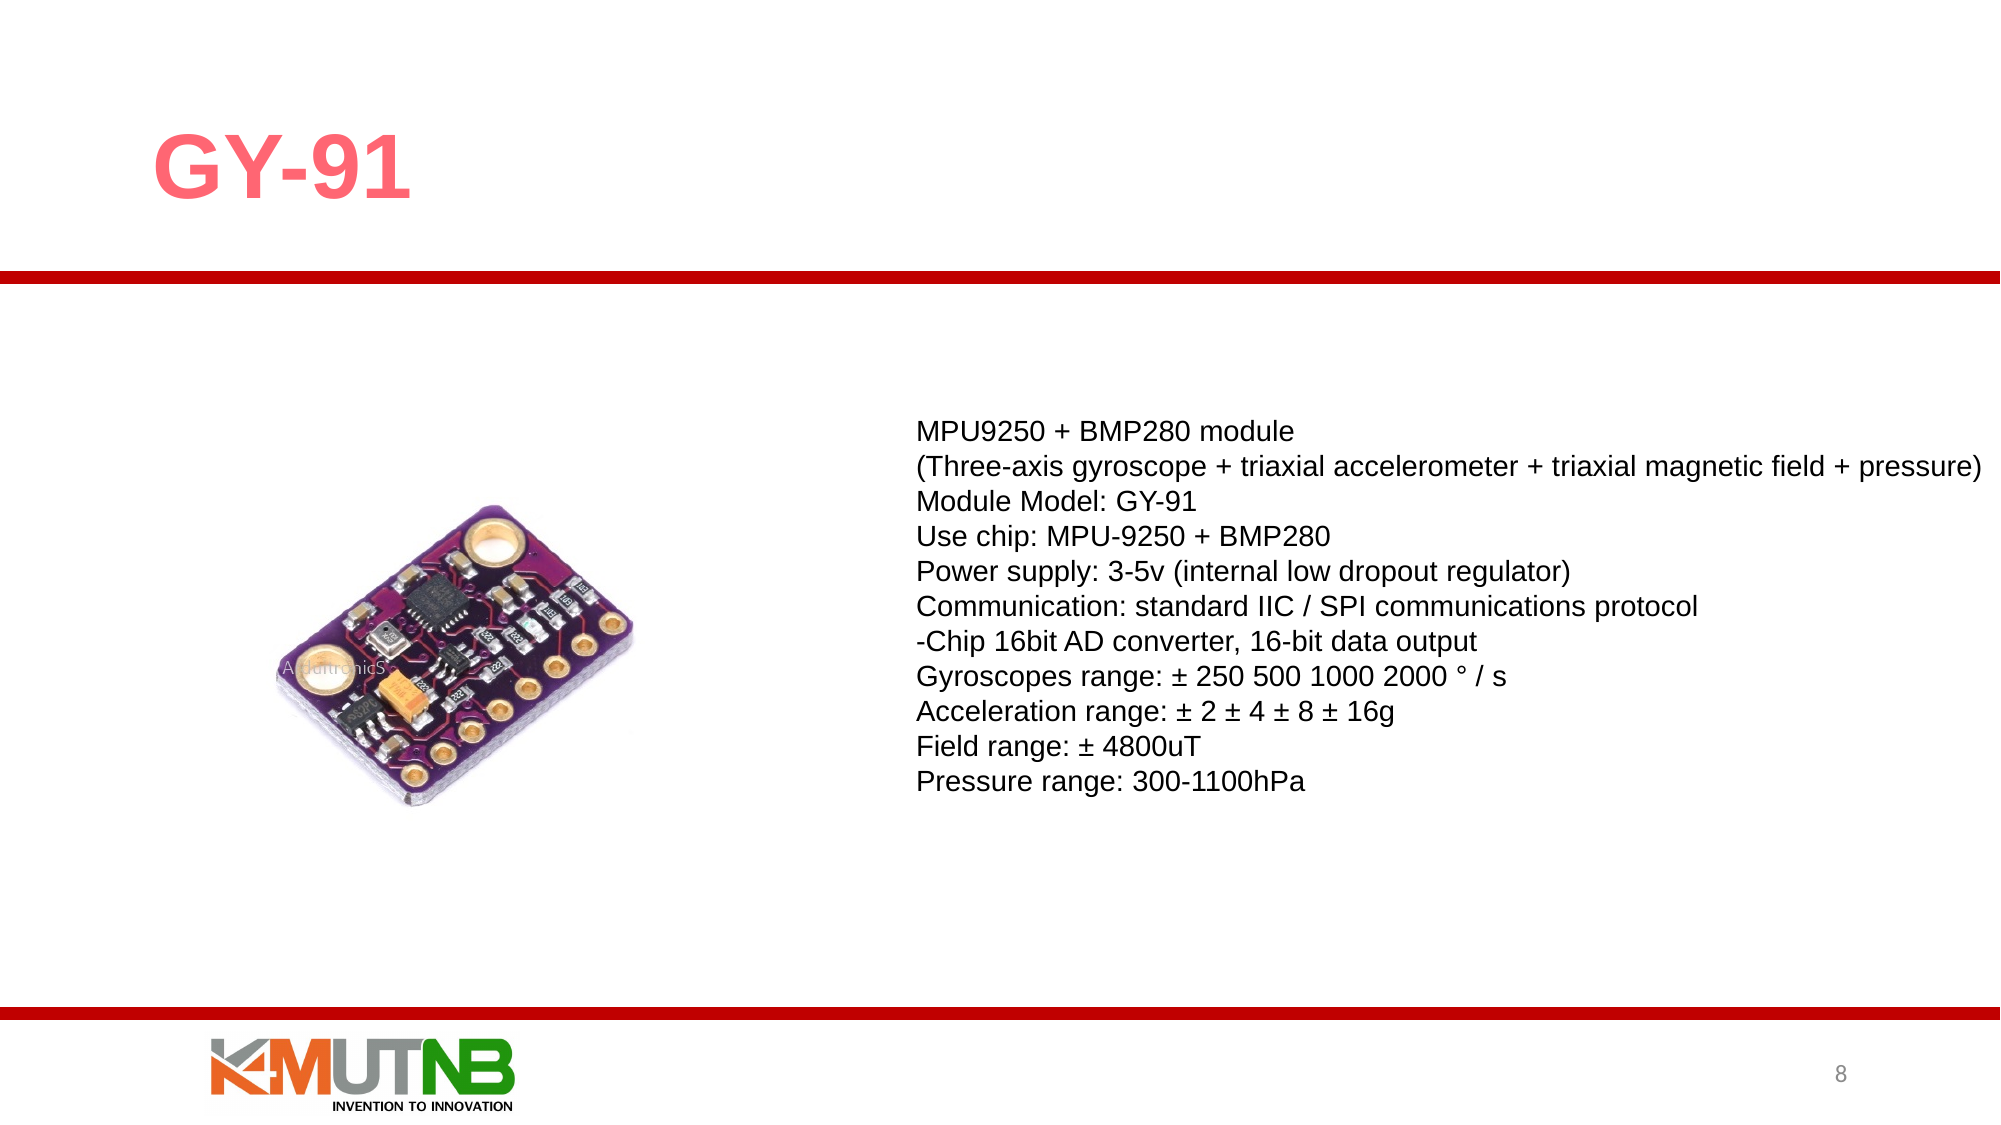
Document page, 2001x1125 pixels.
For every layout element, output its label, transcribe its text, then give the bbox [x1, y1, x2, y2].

slide_number 8 [1412, 1042, 1863, 1103]
text_box MPU9250 + BMP280 module (Three-axis gyroscope + triaxial accelerometer + triaxial magnetic field + pressure) Module Model: GY-91 Use chip: MPU-9250 + BMP280 Power supply: 3-5v (internal low dropout regulator) Communication: standard IIC / SPI communications protocol -Chip 16bit AD converter, 16-bit data output Gyroscopes range: ± 250 500 1000 2000 ° / s Acceleration range: ± 2 ± 4 ± 8 ± 16g Field range: ± 4800uT Pressure range: 300-1100hPa [901, 404, 2000, 805]
picture [251, 438, 674, 861]
picture [204, 1031, 520, 1116]
title GY-91 [137, 59, 1863, 278]
